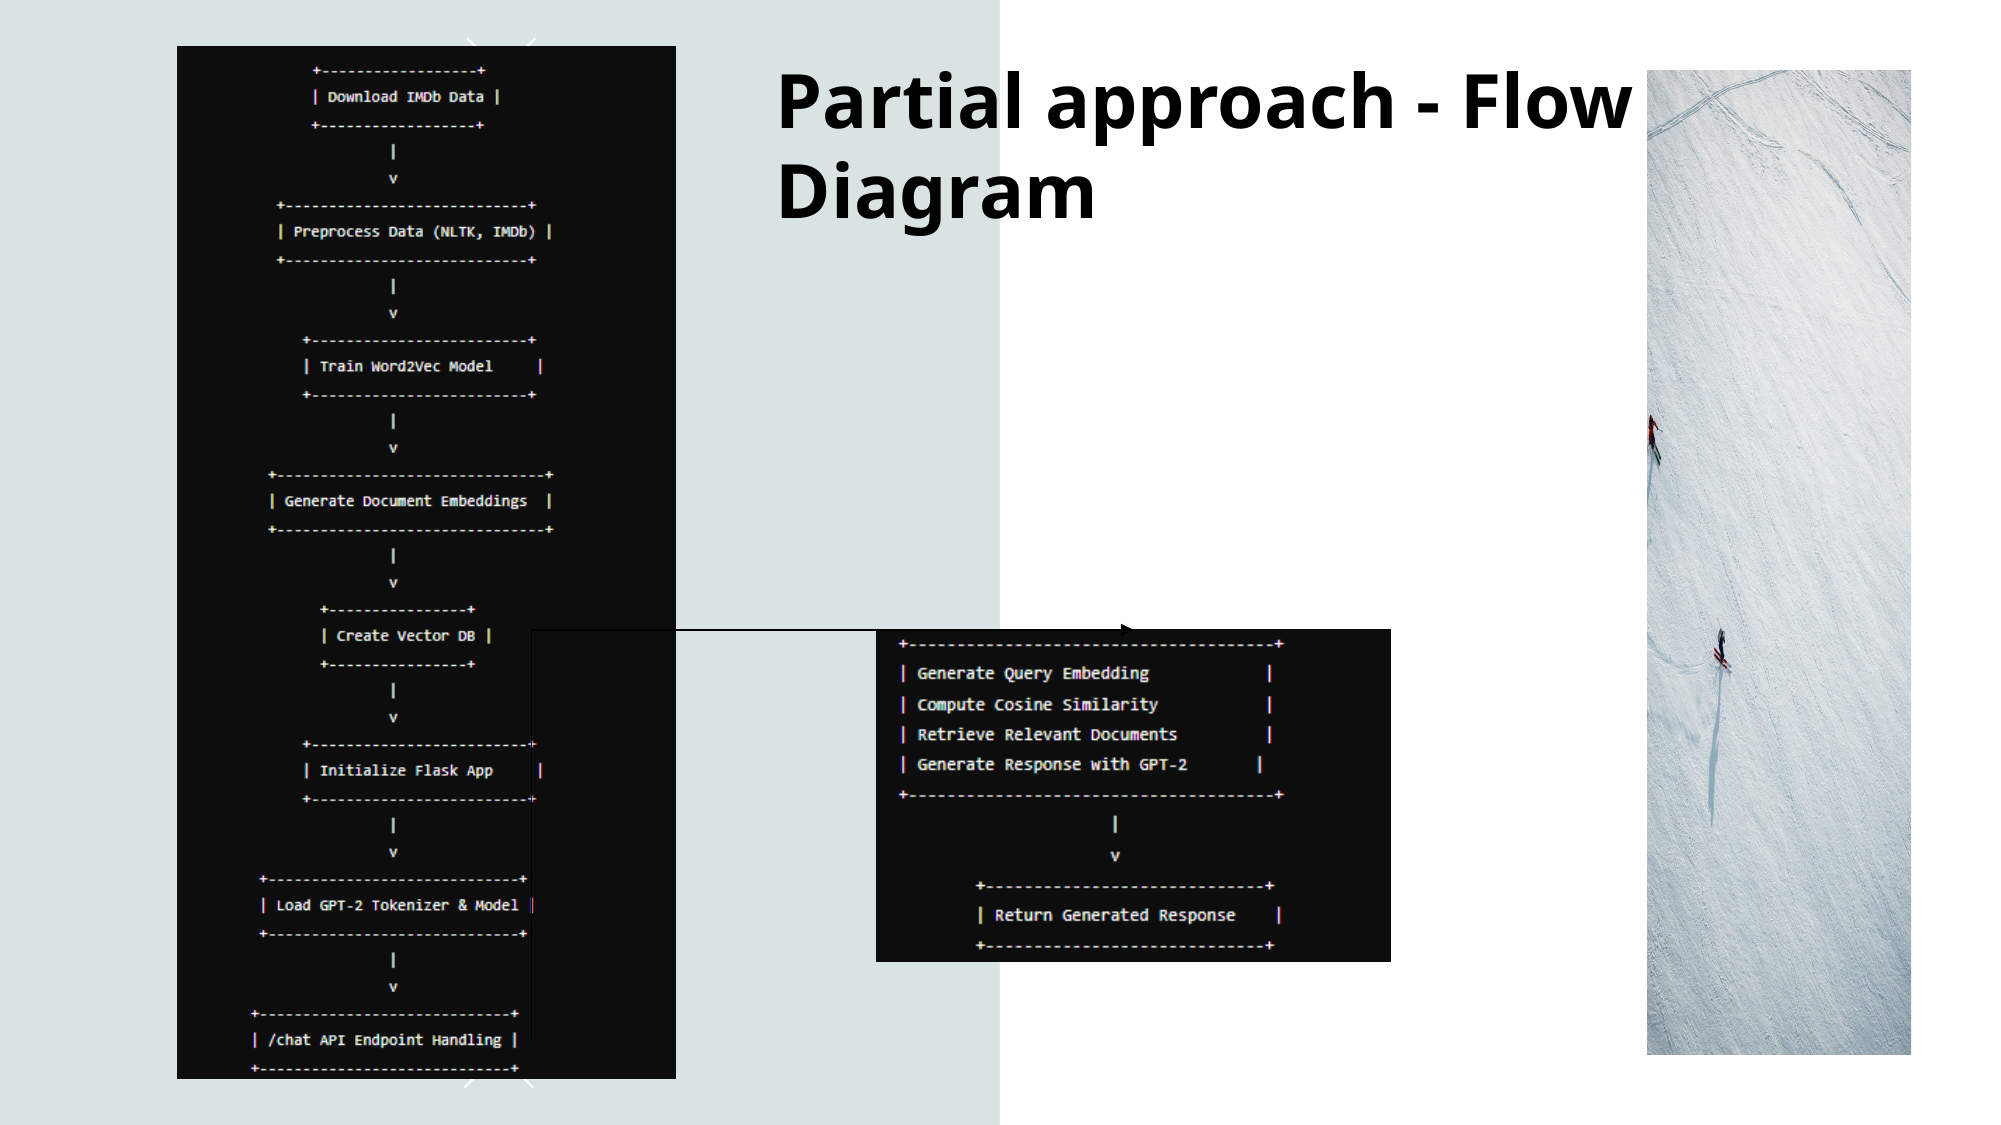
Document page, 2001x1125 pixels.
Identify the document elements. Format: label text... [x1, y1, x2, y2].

picture [1134, 629, 1391, 962]
picture [1646, 70, 1912, 1055]
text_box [531, 629, 1134, 1042]
picture [177, 45, 676, 1080]
text_box Partial approach - Flow Diagram [761, 46, 1858, 241]
